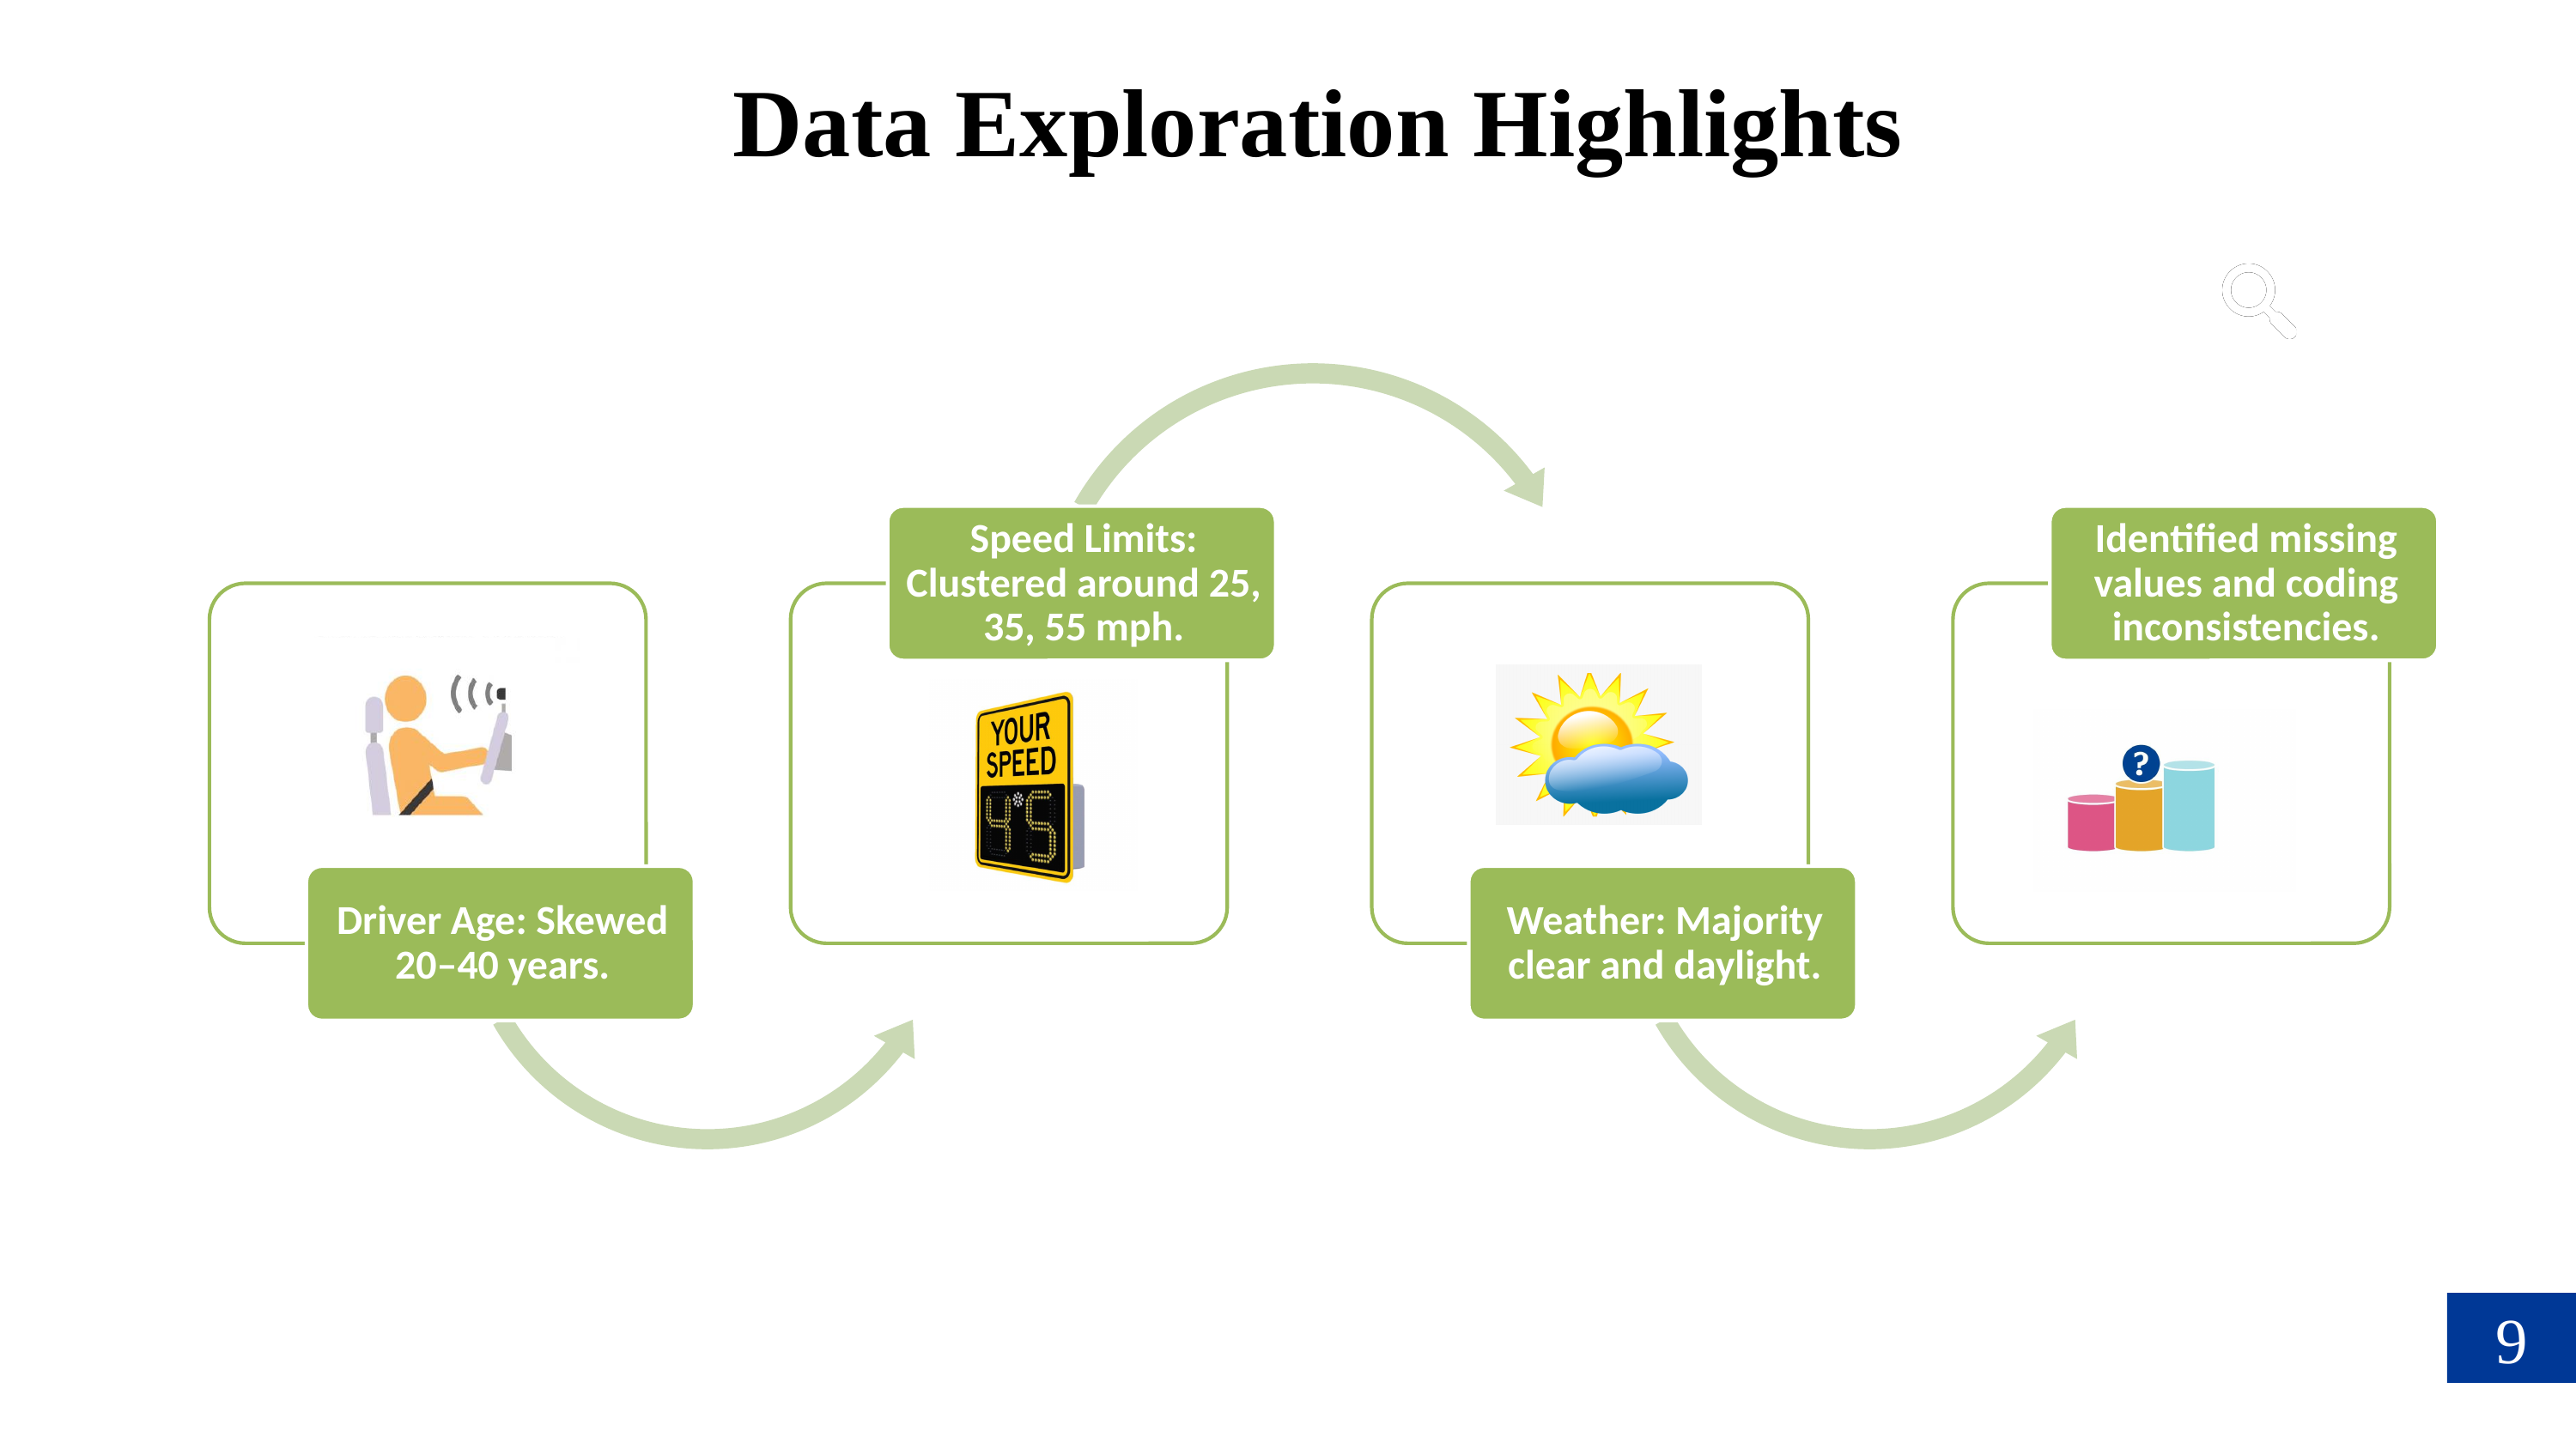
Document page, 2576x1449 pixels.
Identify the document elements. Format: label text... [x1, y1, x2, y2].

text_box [209, 336, 2439, 1191]
text_box 9 [2446, 1293, 2576, 1383]
text_box Data Exploration Highlights [234, 53, 2403, 183]
picture [1496, 664, 1702, 825]
text_box [2222, 264, 2297, 333]
picture [2033, 709, 2296, 892]
picture [314, 636, 580, 852]
picture [928, 679, 1138, 891]
